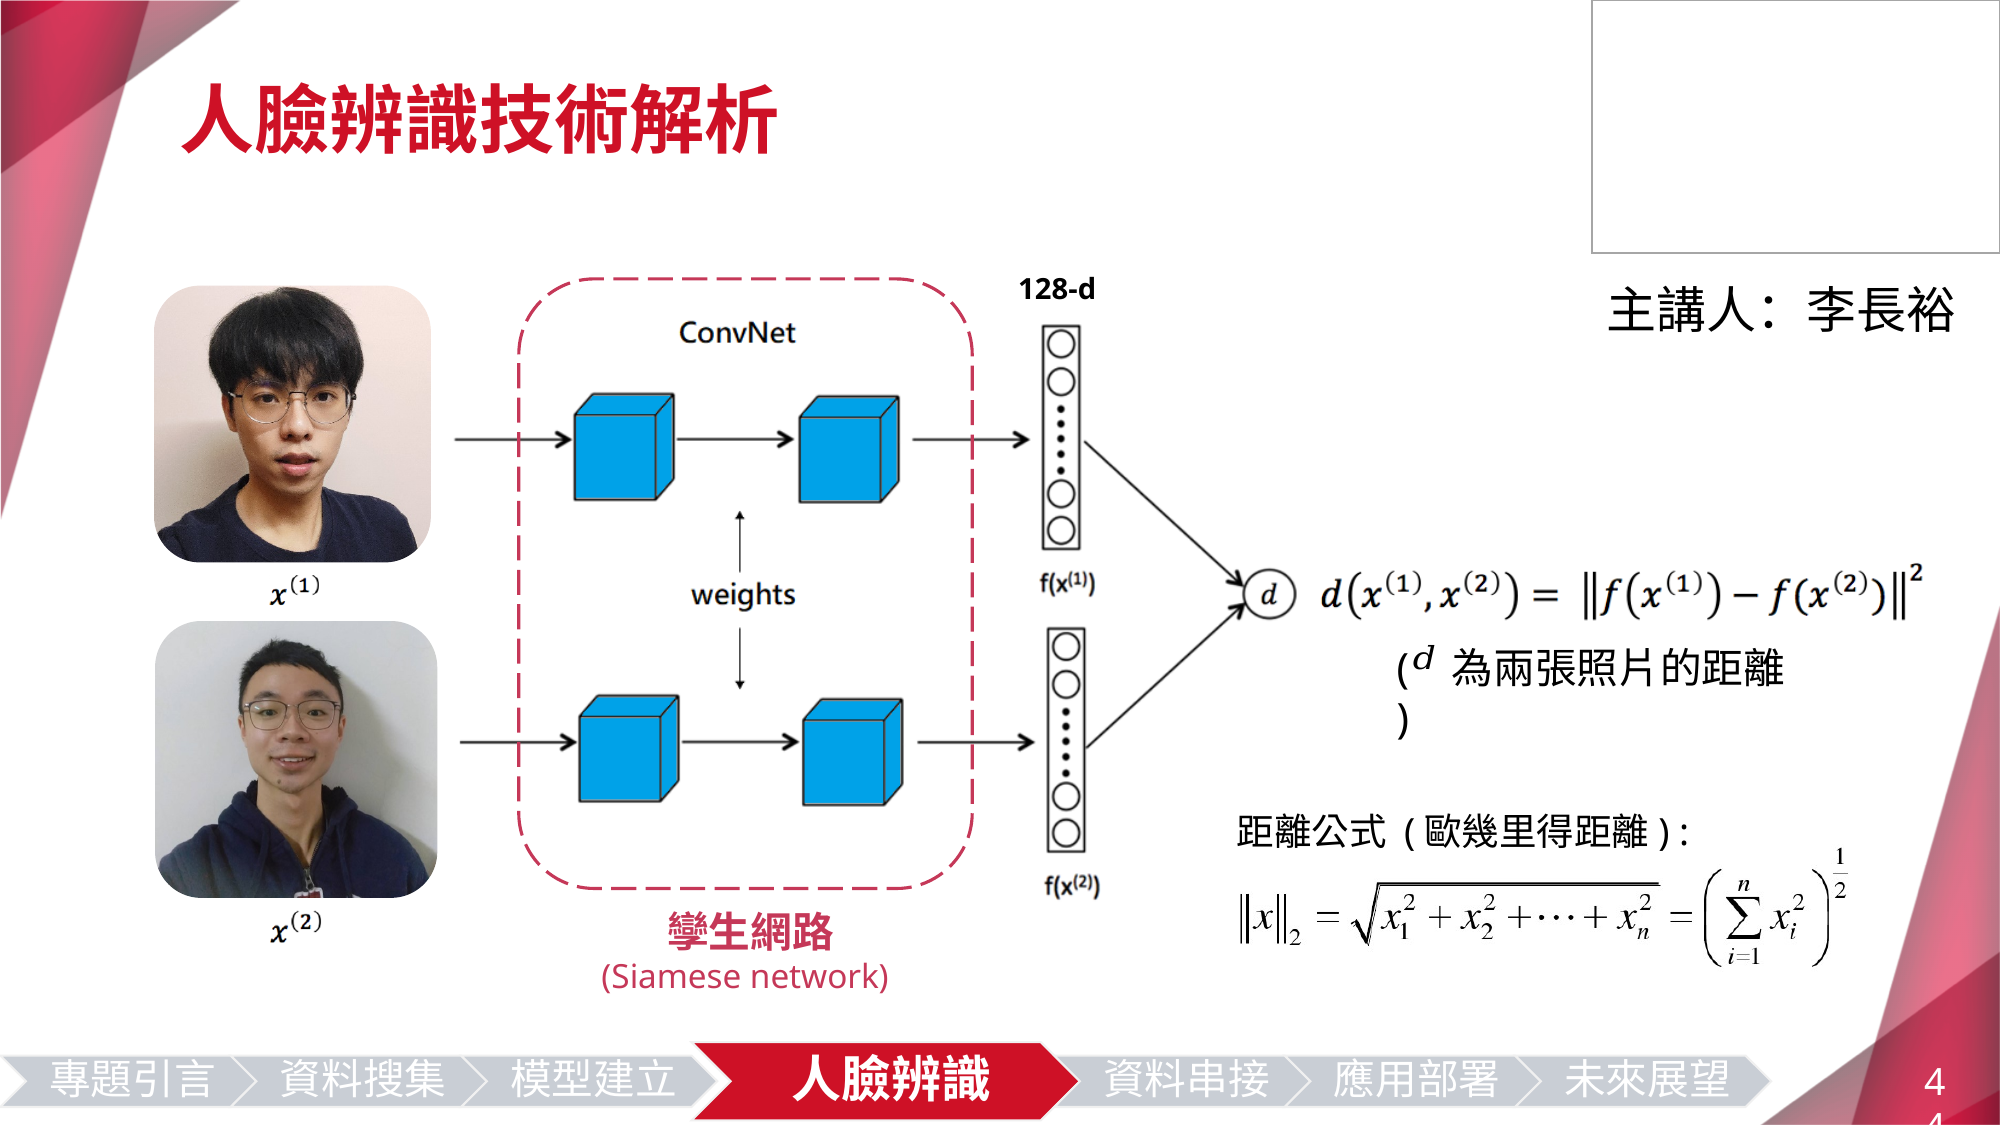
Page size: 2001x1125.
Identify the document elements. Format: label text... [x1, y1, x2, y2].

picture [268, 905, 324, 950]
text_box 44 [1909, 1050, 1979, 1125]
text_box 人臉辨識技術解析 [164, 65, 795, 171]
text_box (Siamese network) [586, 948, 905, 1003]
text_box 距離公式 (歐幾里得距離) : [1315, 800, 1707, 841]
text_box [536, 277, 955, 304]
text_box [1591, 0, 2000, 254]
text_box [154, 619, 431, 899]
picture [269, 569, 322, 618]
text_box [0, 1022, 1772, 1125]
text_box 孿生網路 [652, 923, 888, 948]
text_box 128-d [1003, 262, 1150, 304]
picture [1, 1, 2000, 1124]
text_box 主講人：李長裕 [1591, 271, 1996, 346]
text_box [1381, 634, 1802, 701]
